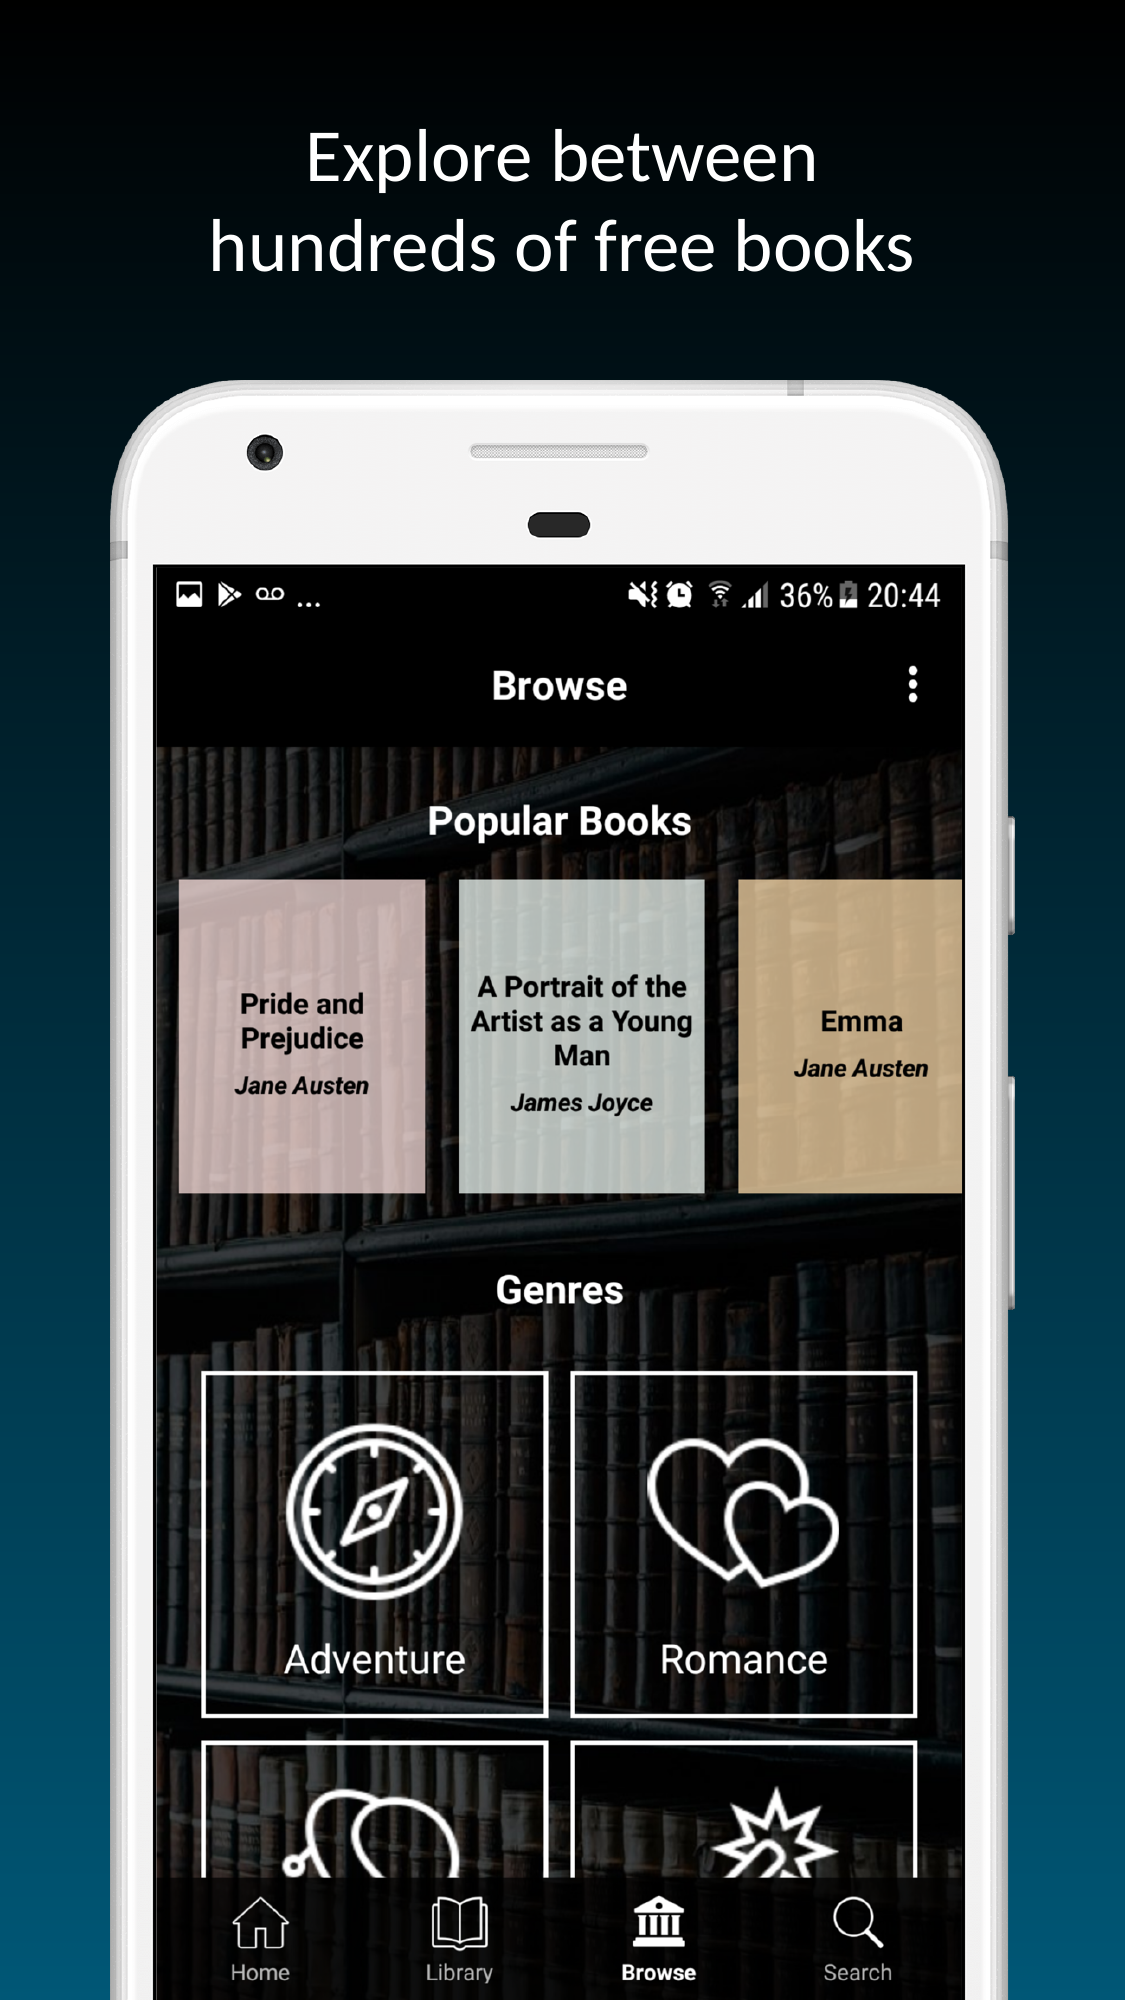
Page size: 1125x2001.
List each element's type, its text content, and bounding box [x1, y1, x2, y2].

text_box Explore between hundreds of free books [193, 99, 931, 226]
picture [0, 226, 1125, 2000]
